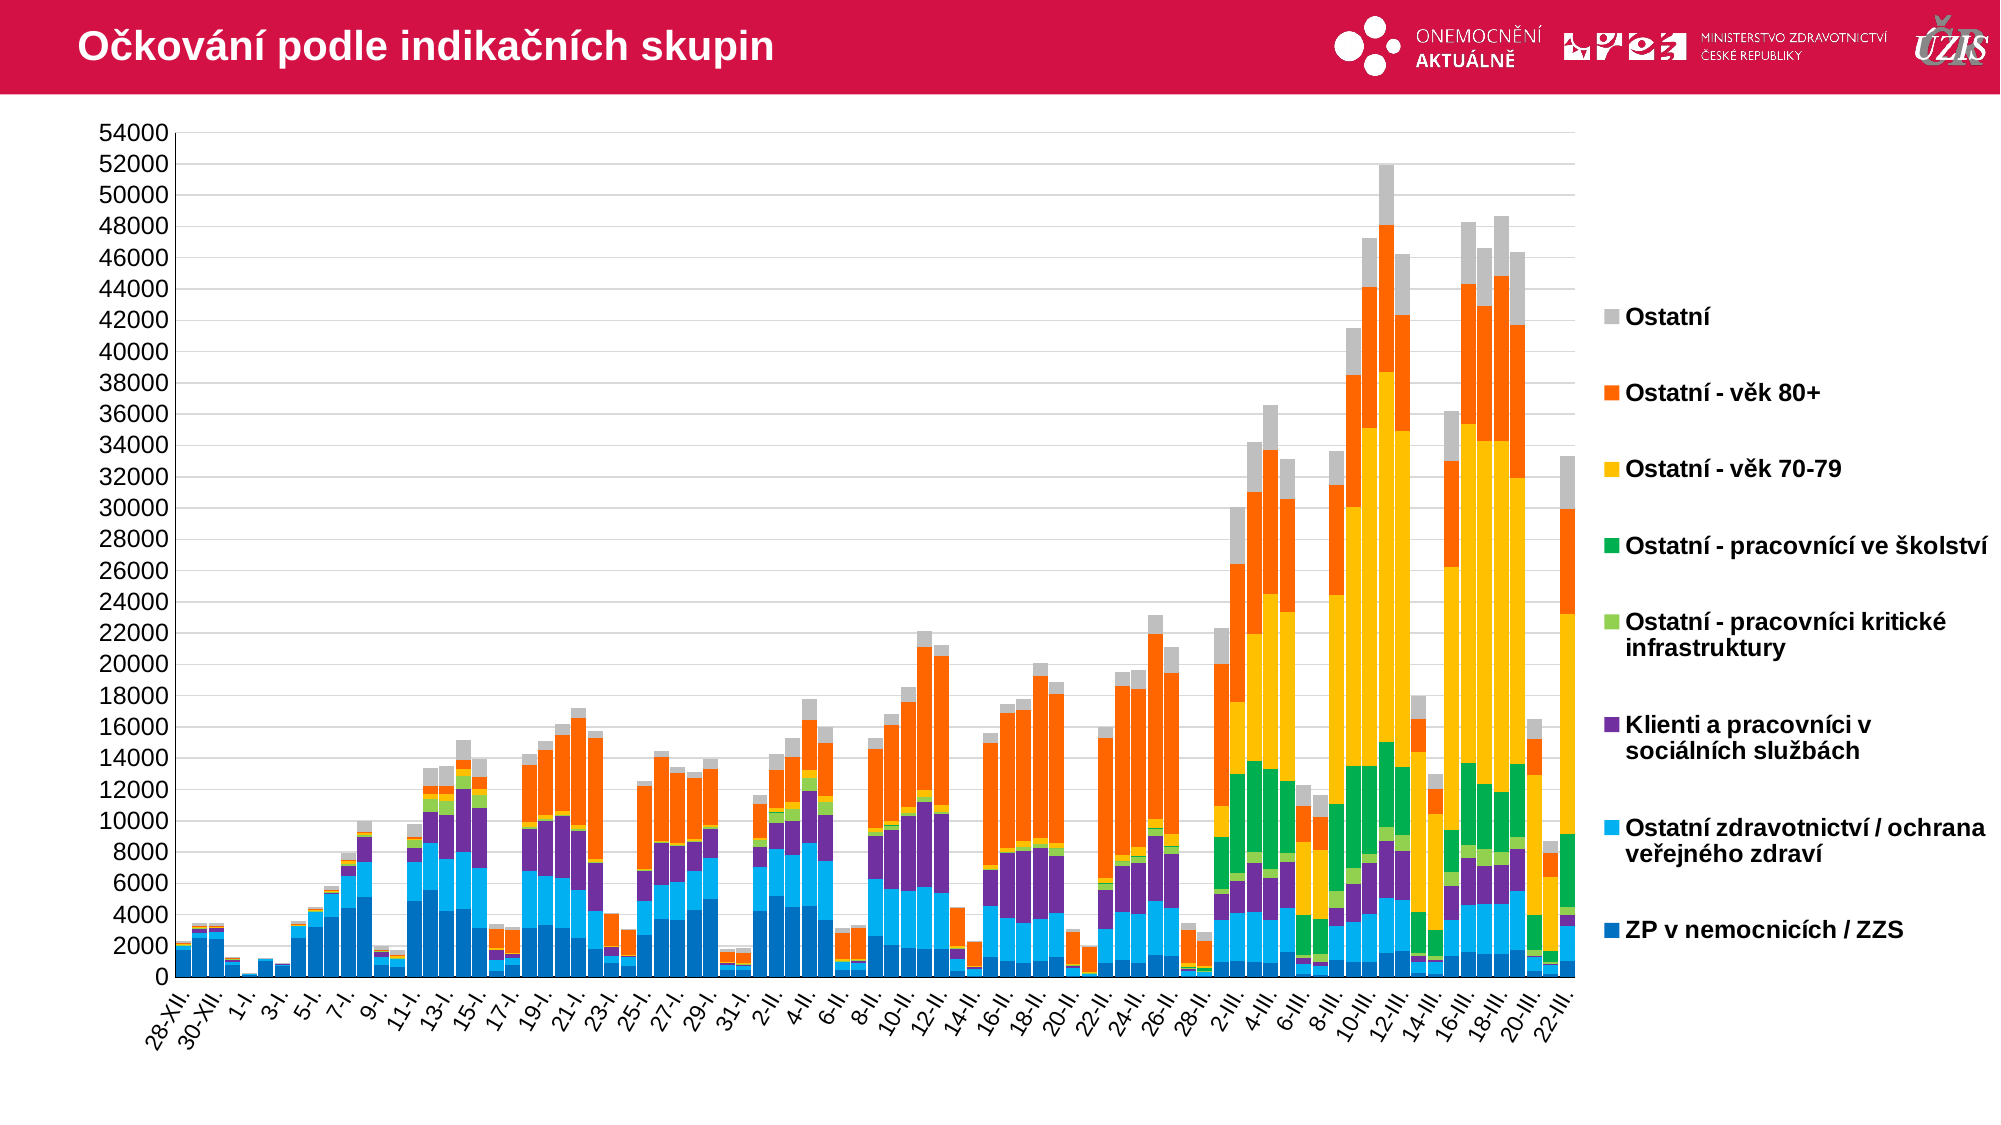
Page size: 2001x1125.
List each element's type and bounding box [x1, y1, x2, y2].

picture [1563, 31, 1888, 60]
picture [1915, 15, 1989, 66]
picture [1334, 16, 1542, 76]
chart [80, 107, 2000, 1100]
title [62, 0, 948, 95]
